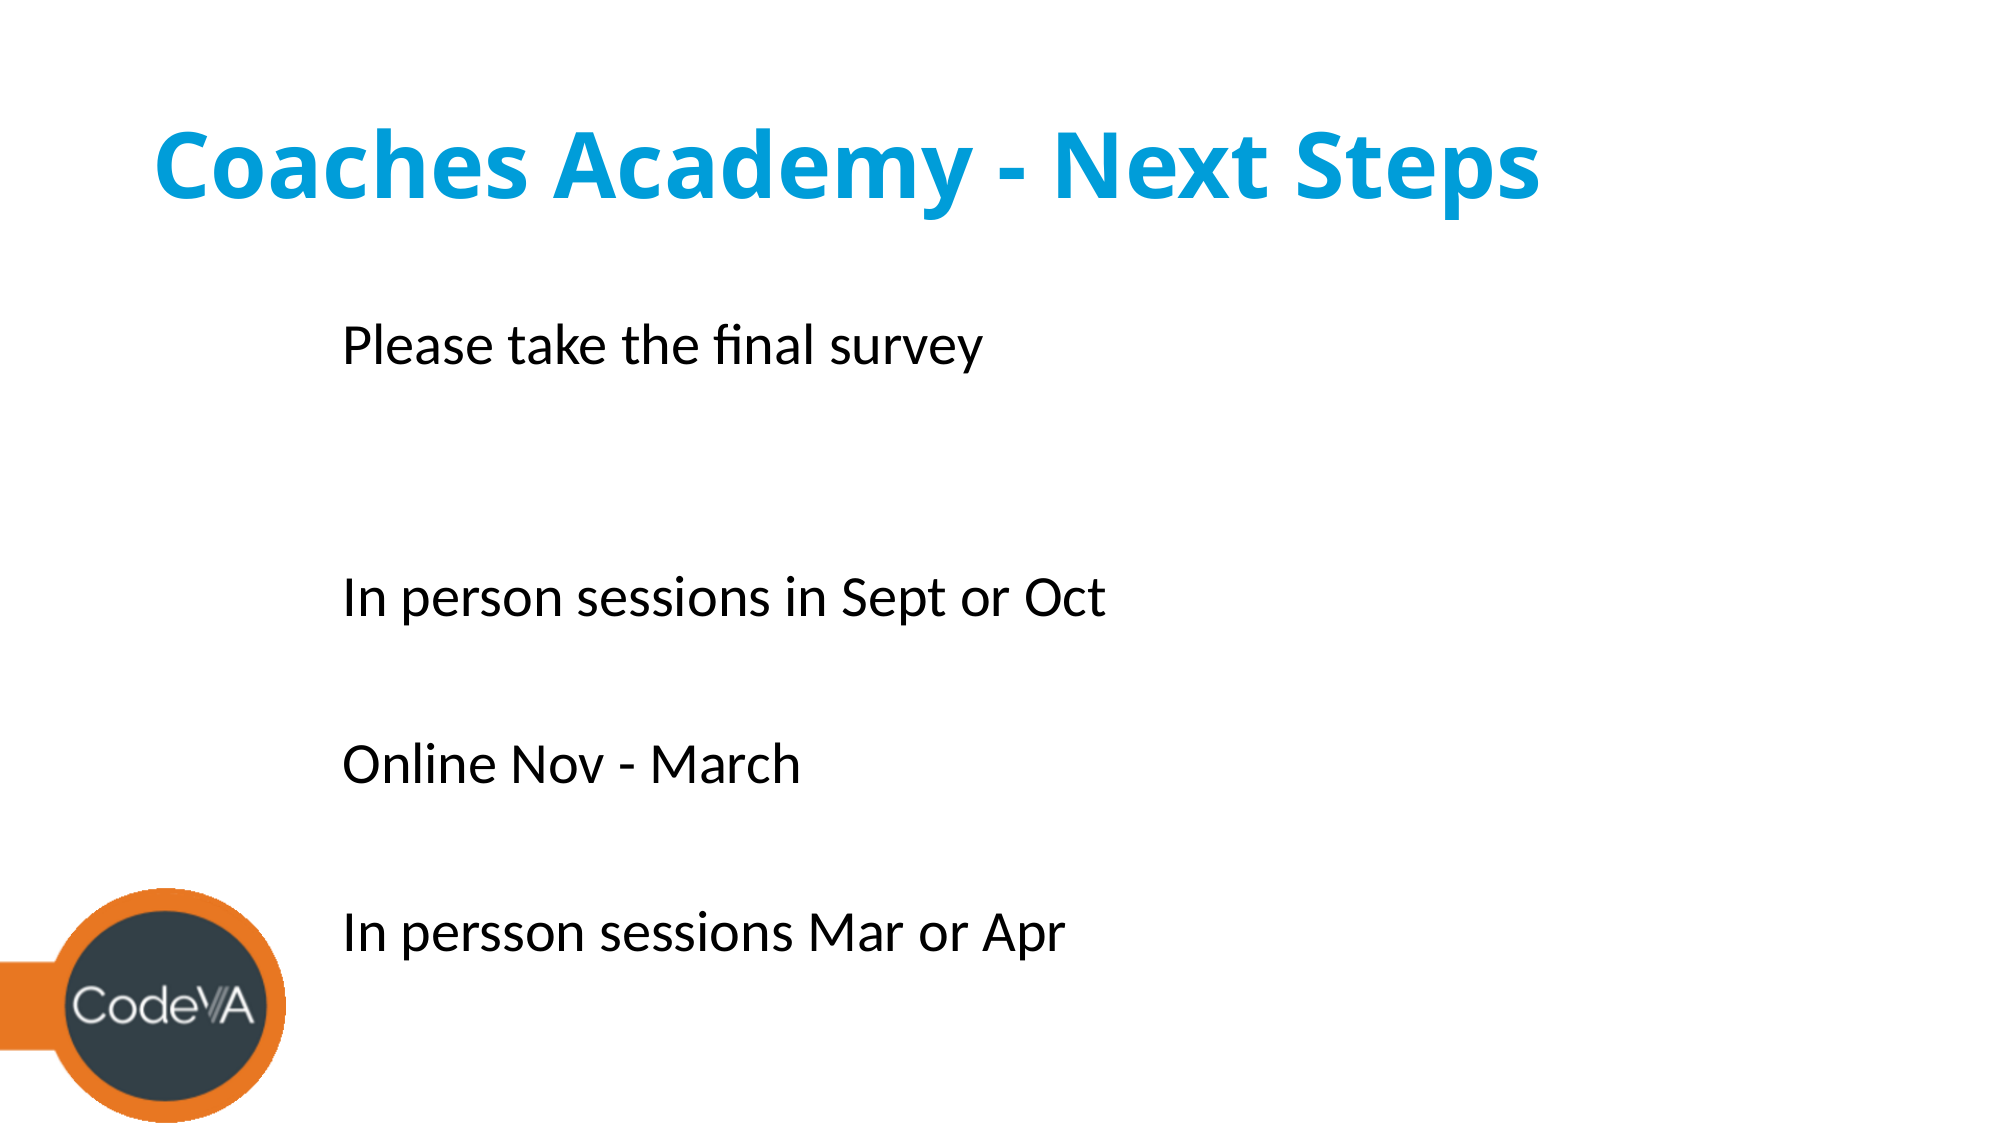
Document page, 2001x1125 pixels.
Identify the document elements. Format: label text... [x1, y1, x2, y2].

list Please take the final survey In person sessions in Sept or Oct Online Nov - March In persson sessions Mar or Apr [298, 299, 1863, 1014]
picture [0, 885, 286, 1125]
title Coaches Academy - Next Steps [137, 59, 1863, 278]
